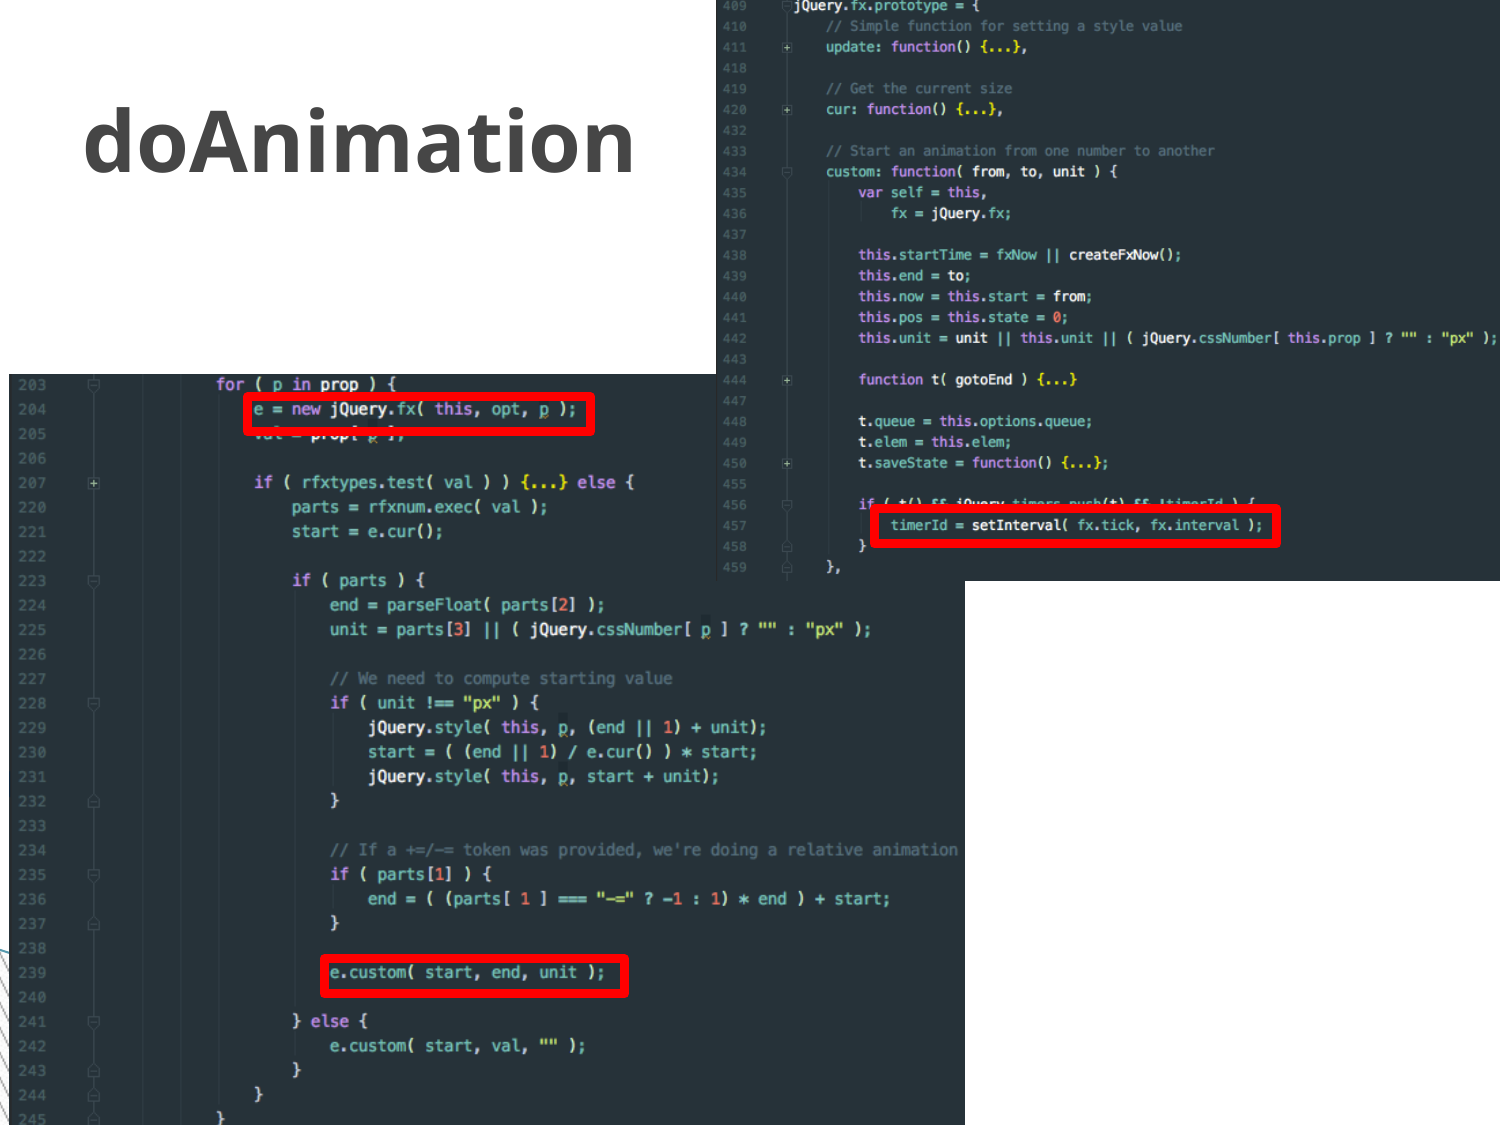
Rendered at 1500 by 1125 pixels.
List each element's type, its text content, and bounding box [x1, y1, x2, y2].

title doAnimation [74, 44, 710, 234]
picture [0, 0, 1500, 1125]
